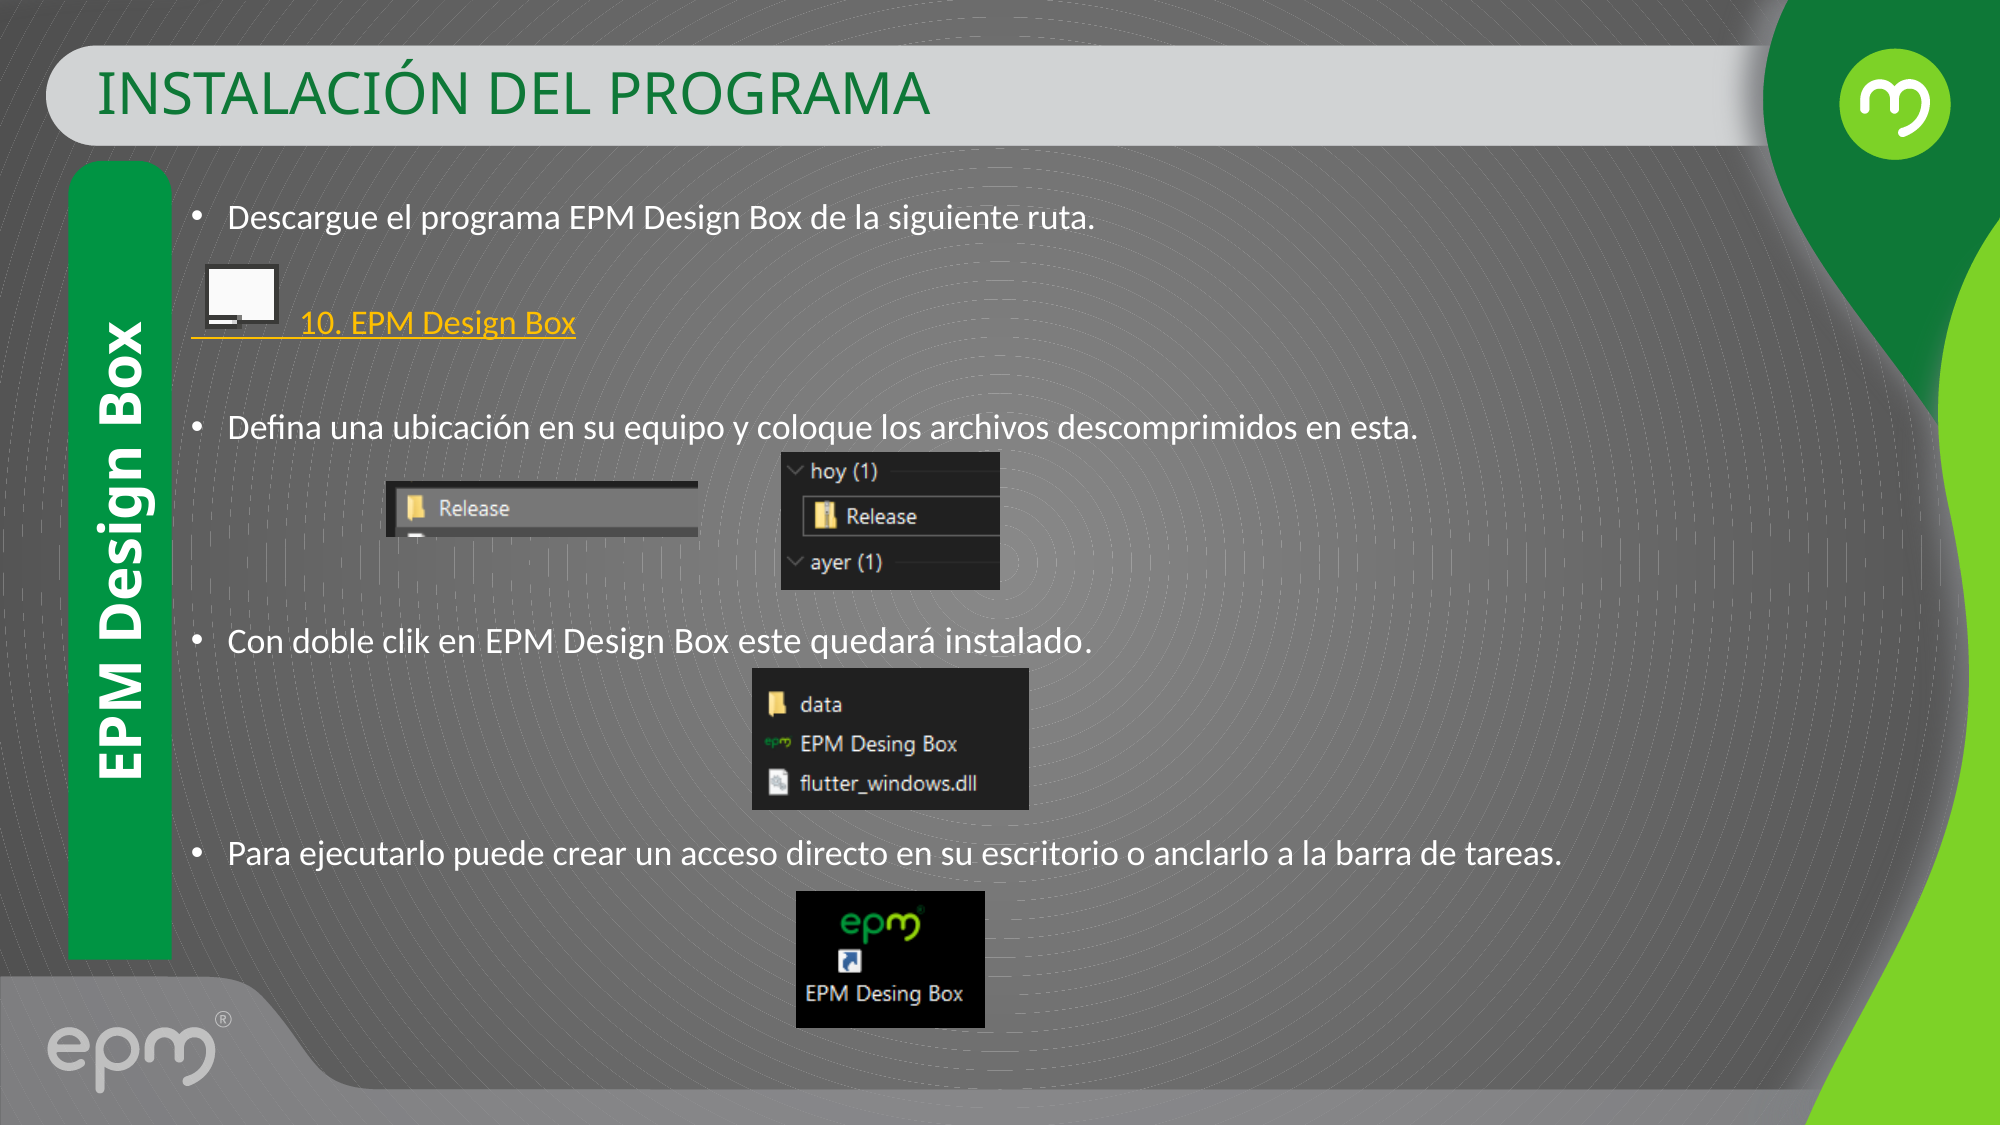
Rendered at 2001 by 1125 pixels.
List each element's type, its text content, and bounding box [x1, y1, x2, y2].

title INSTALACIÓN DEL PROGRAMA [82, 54, 1665, 138]
picture [0, 0, 2000, 1125]
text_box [0, 504, 524, 609]
picture [205, 259, 279, 334]
picture [752, 668, 1029, 810]
list Descargue el programa EPM Design Box de la siguiente ruta. 10. EPM Design Box Defina una ubicación en su equipo y coloque los archivos descomprimidos en esta. Con doble clik en EPM Design Box este quedará instalado. Para ejecutarlo puede crear un acceso directo en su escritorio o anclarlo a la barra de tareas. [175, 190, 1813, 889]
picture [386, 481, 698, 537]
picture [781, 452, 1000, 590]
